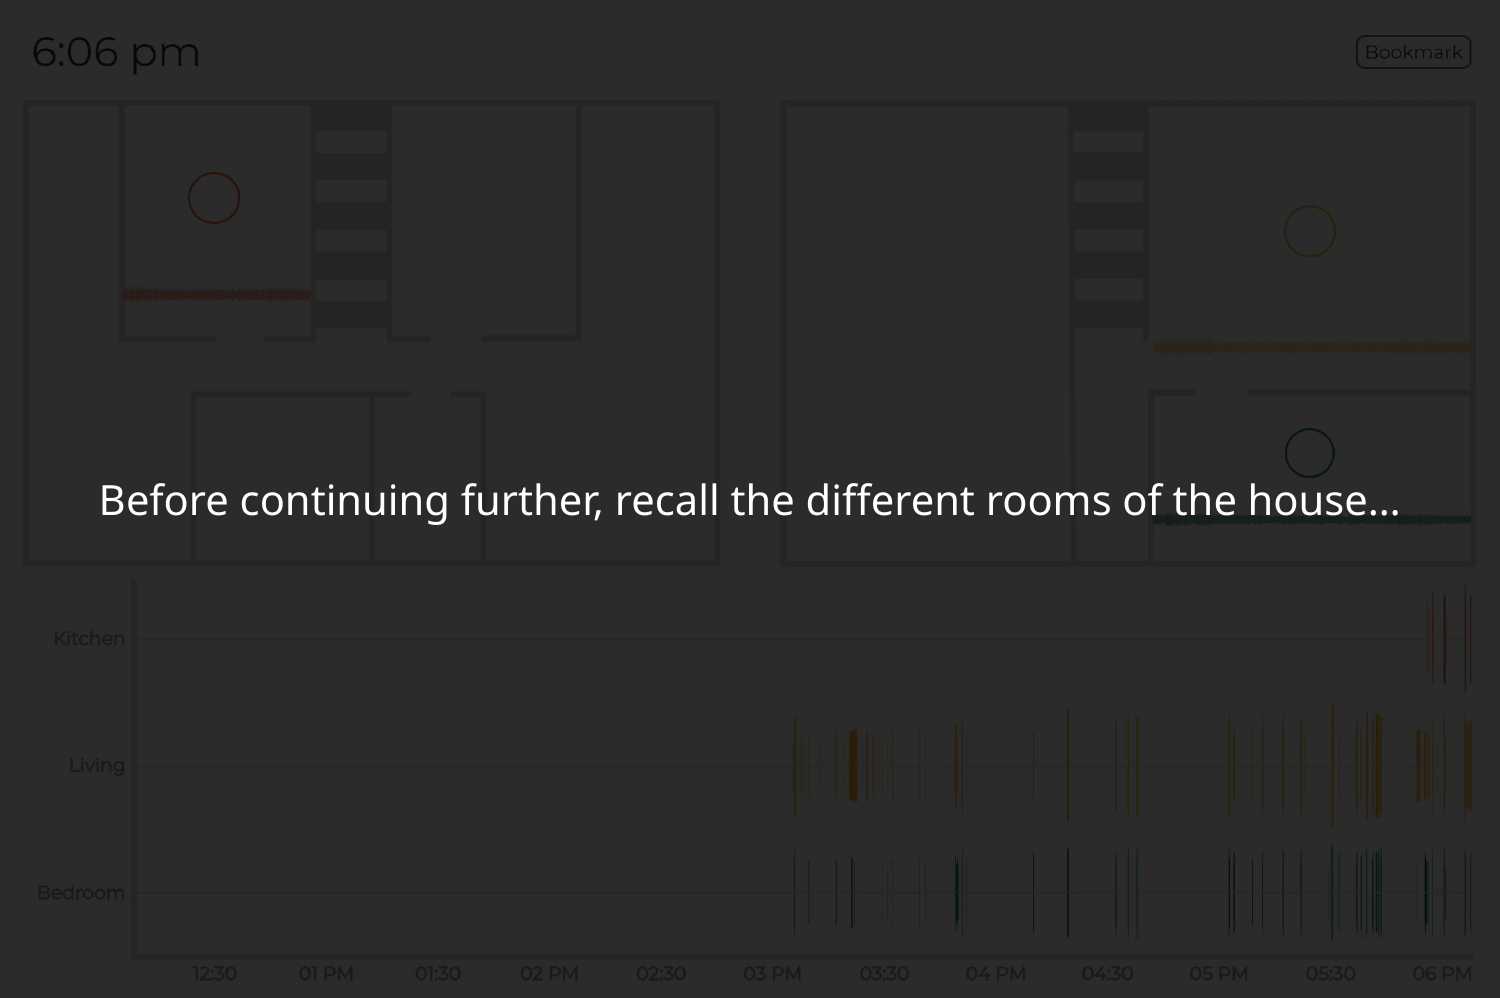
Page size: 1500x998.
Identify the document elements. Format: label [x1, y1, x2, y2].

text_box [0, 0, 1500, 998]
